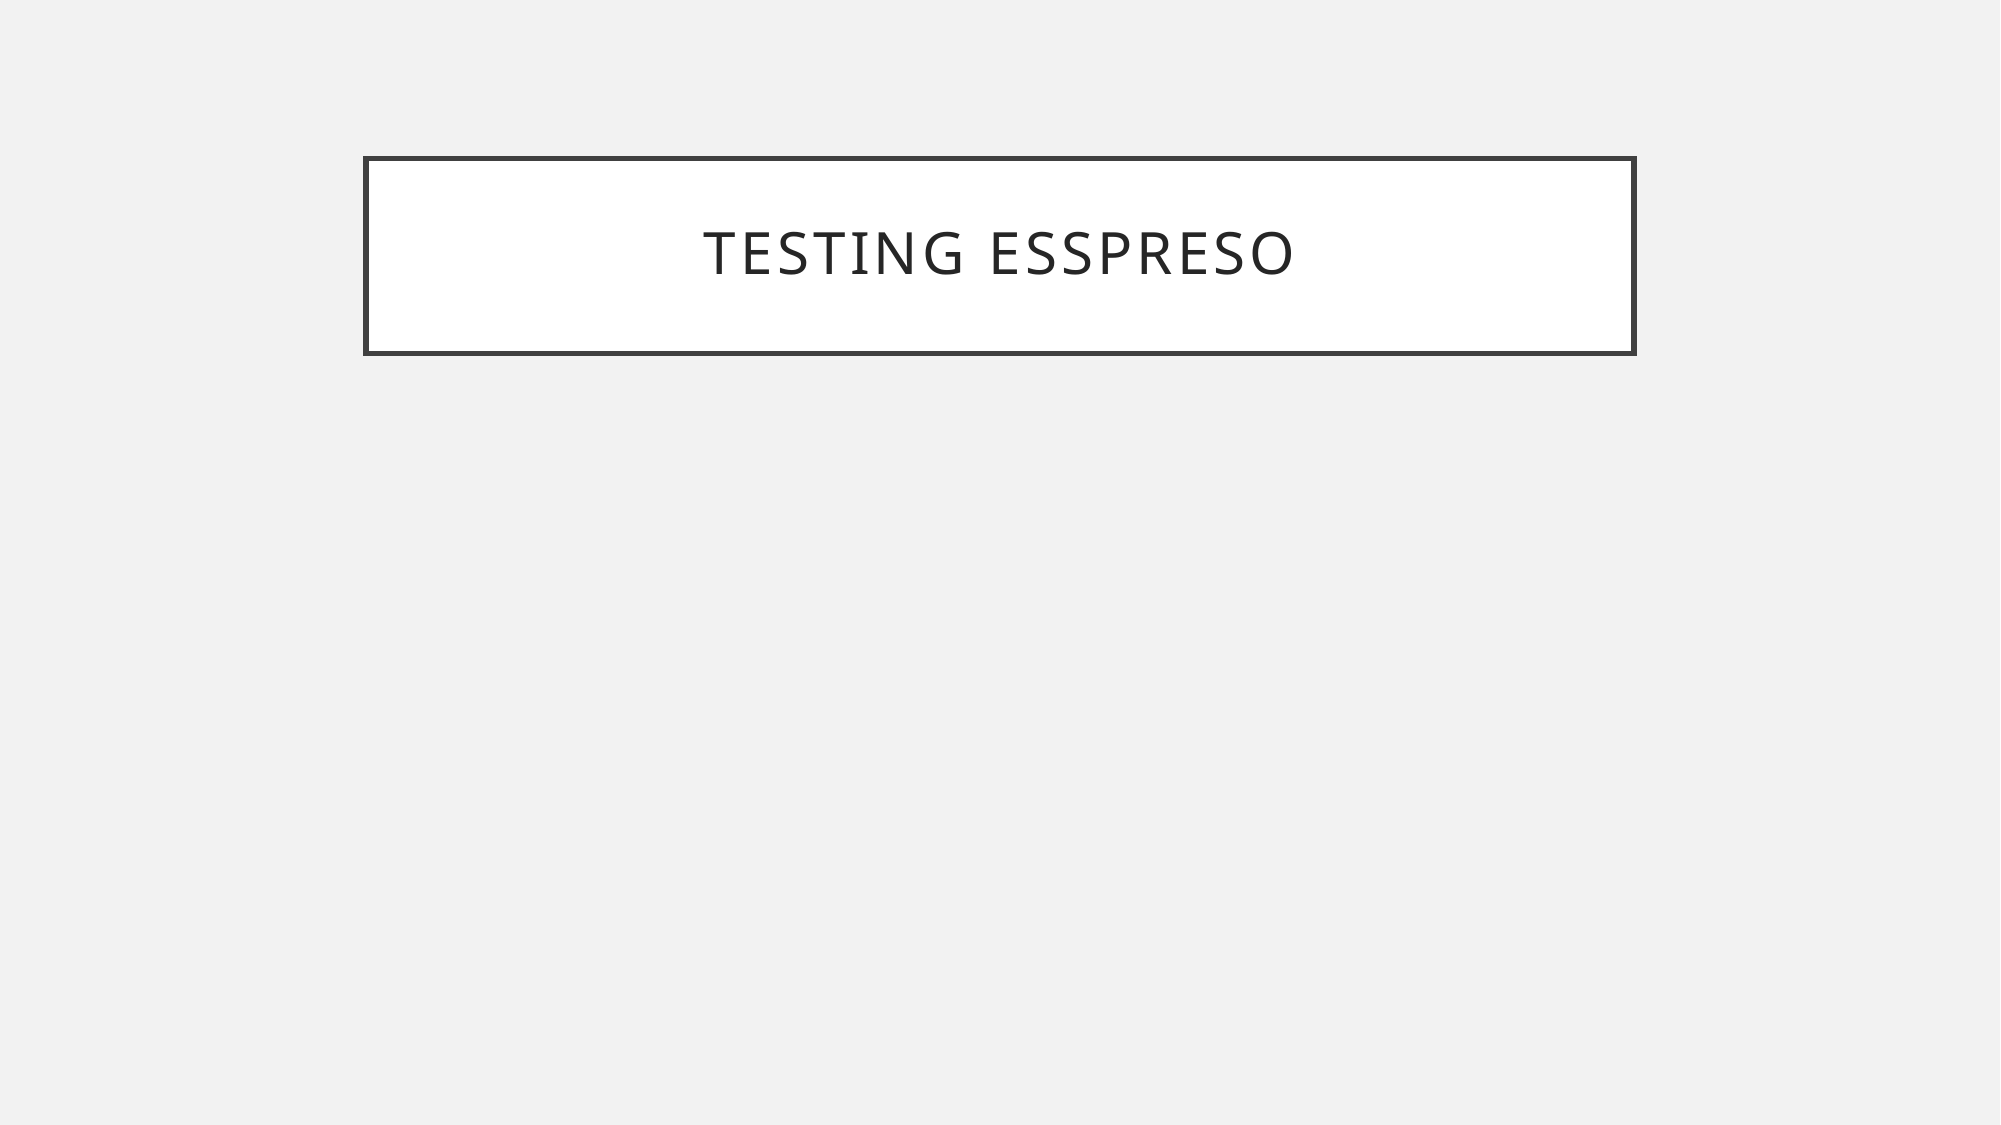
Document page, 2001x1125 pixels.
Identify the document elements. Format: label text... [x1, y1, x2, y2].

title Testing Esspreso [363, 156, 1637, 356]
